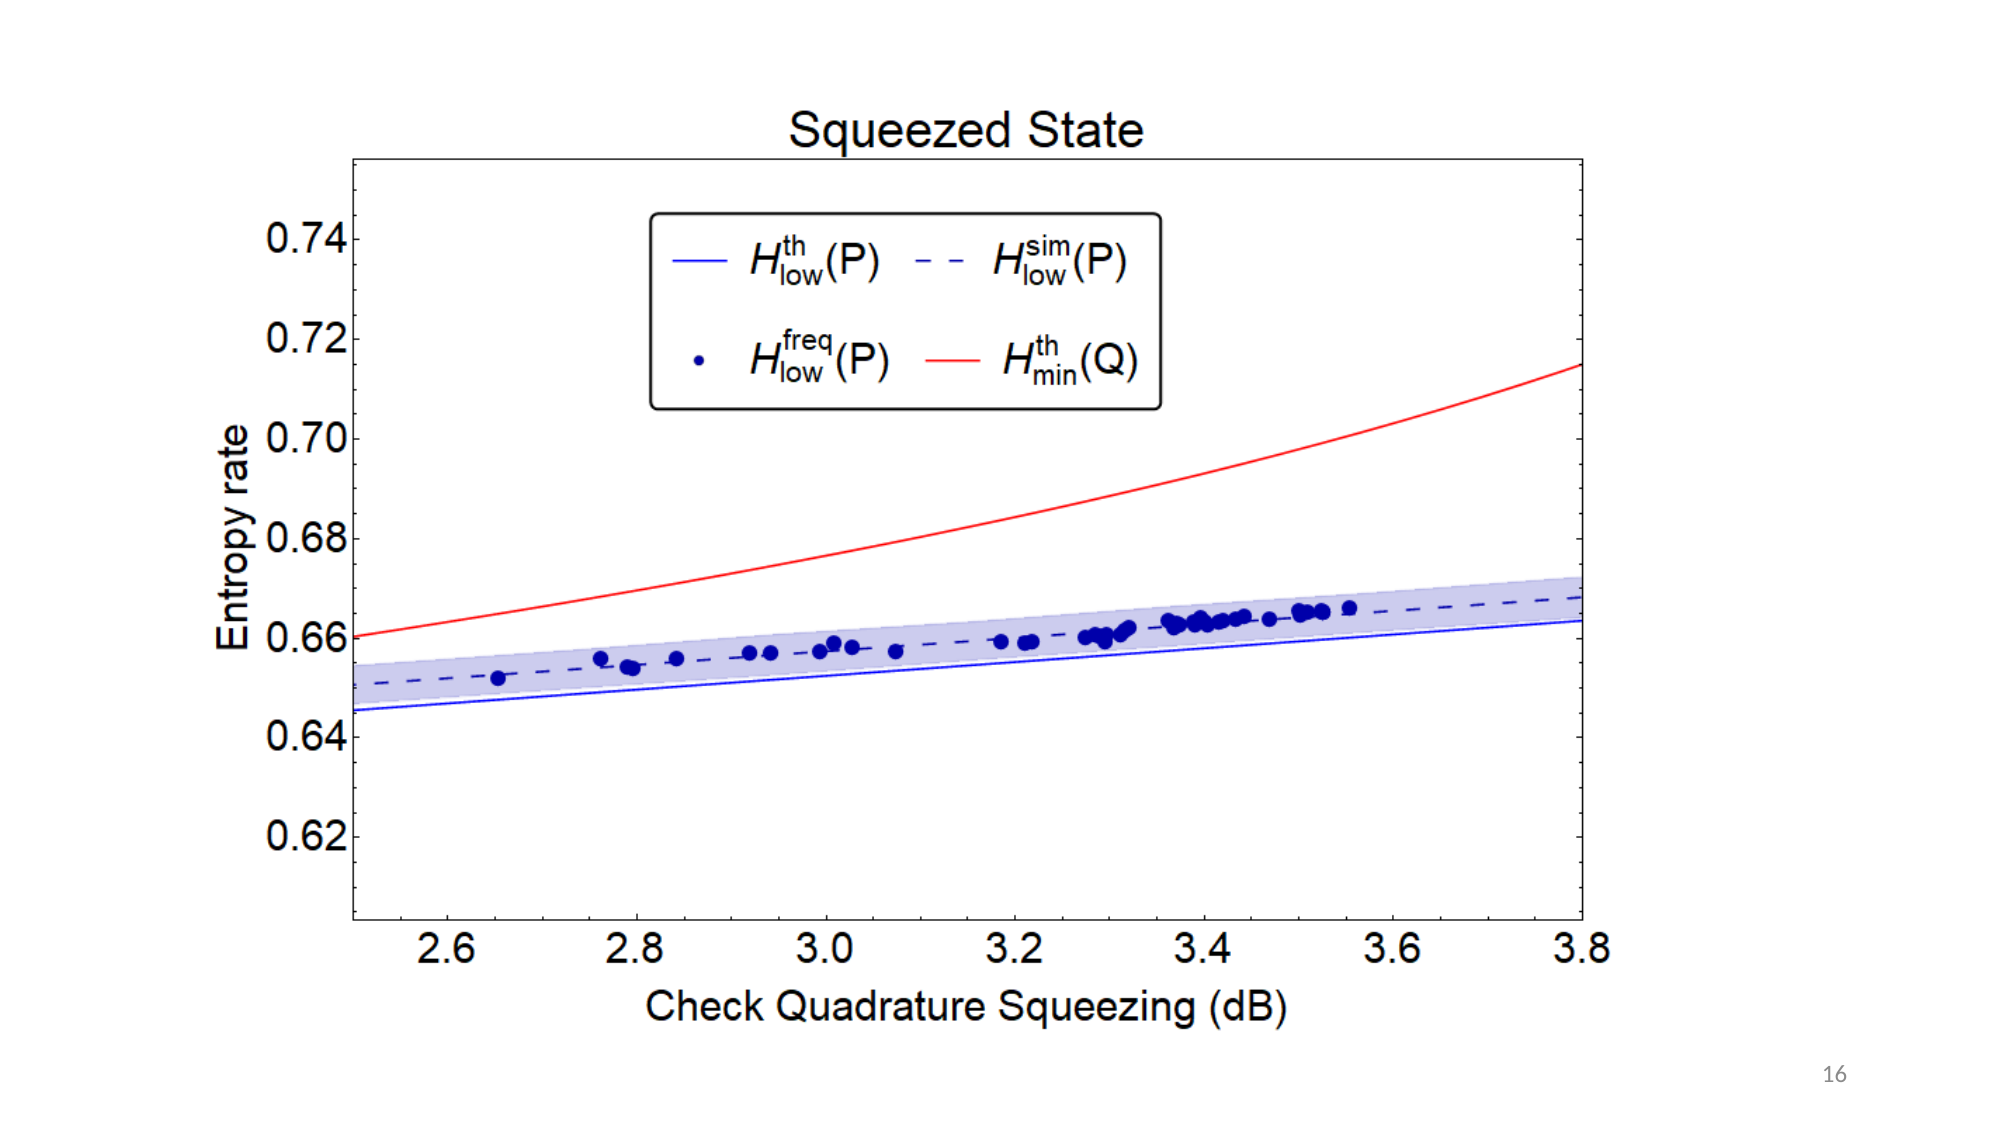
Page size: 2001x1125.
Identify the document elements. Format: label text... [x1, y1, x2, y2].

slide_number 16 [1412, 1042, 1863, 1103]
picture [208, 101, 1613, 1032]
